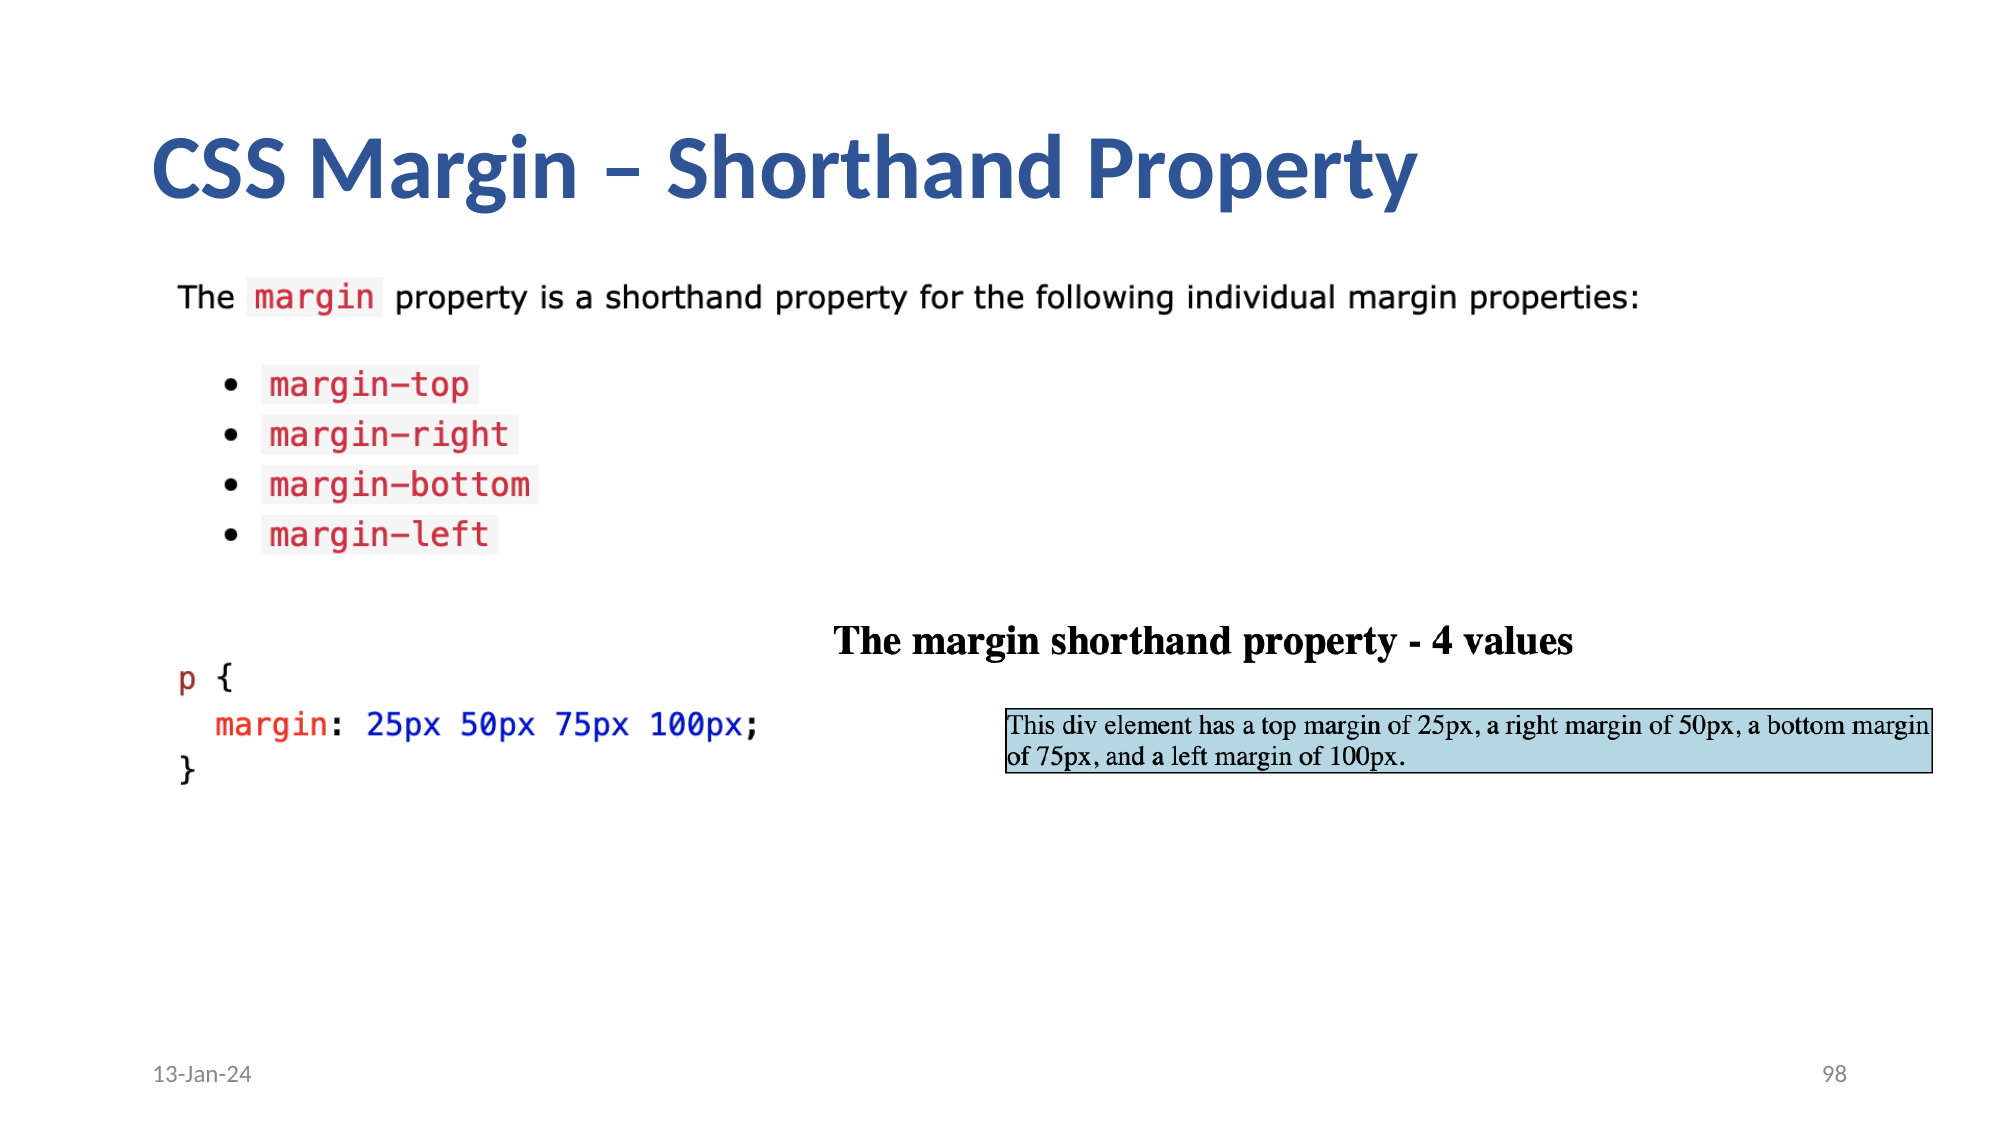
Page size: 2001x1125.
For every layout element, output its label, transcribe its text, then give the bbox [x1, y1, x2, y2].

picture [159, 649, 806, 807]
slide_number ‹#› [1412, 1042, 1863, 1103]
title CSS Margin – Shorthand Property [137, 59, 1863, 278]
picture [829, 595, 2000, 875]
slide_number 13-Jan-24 [137, 1042, 588, 1103]
picture [159, 249, 1658, 593]
